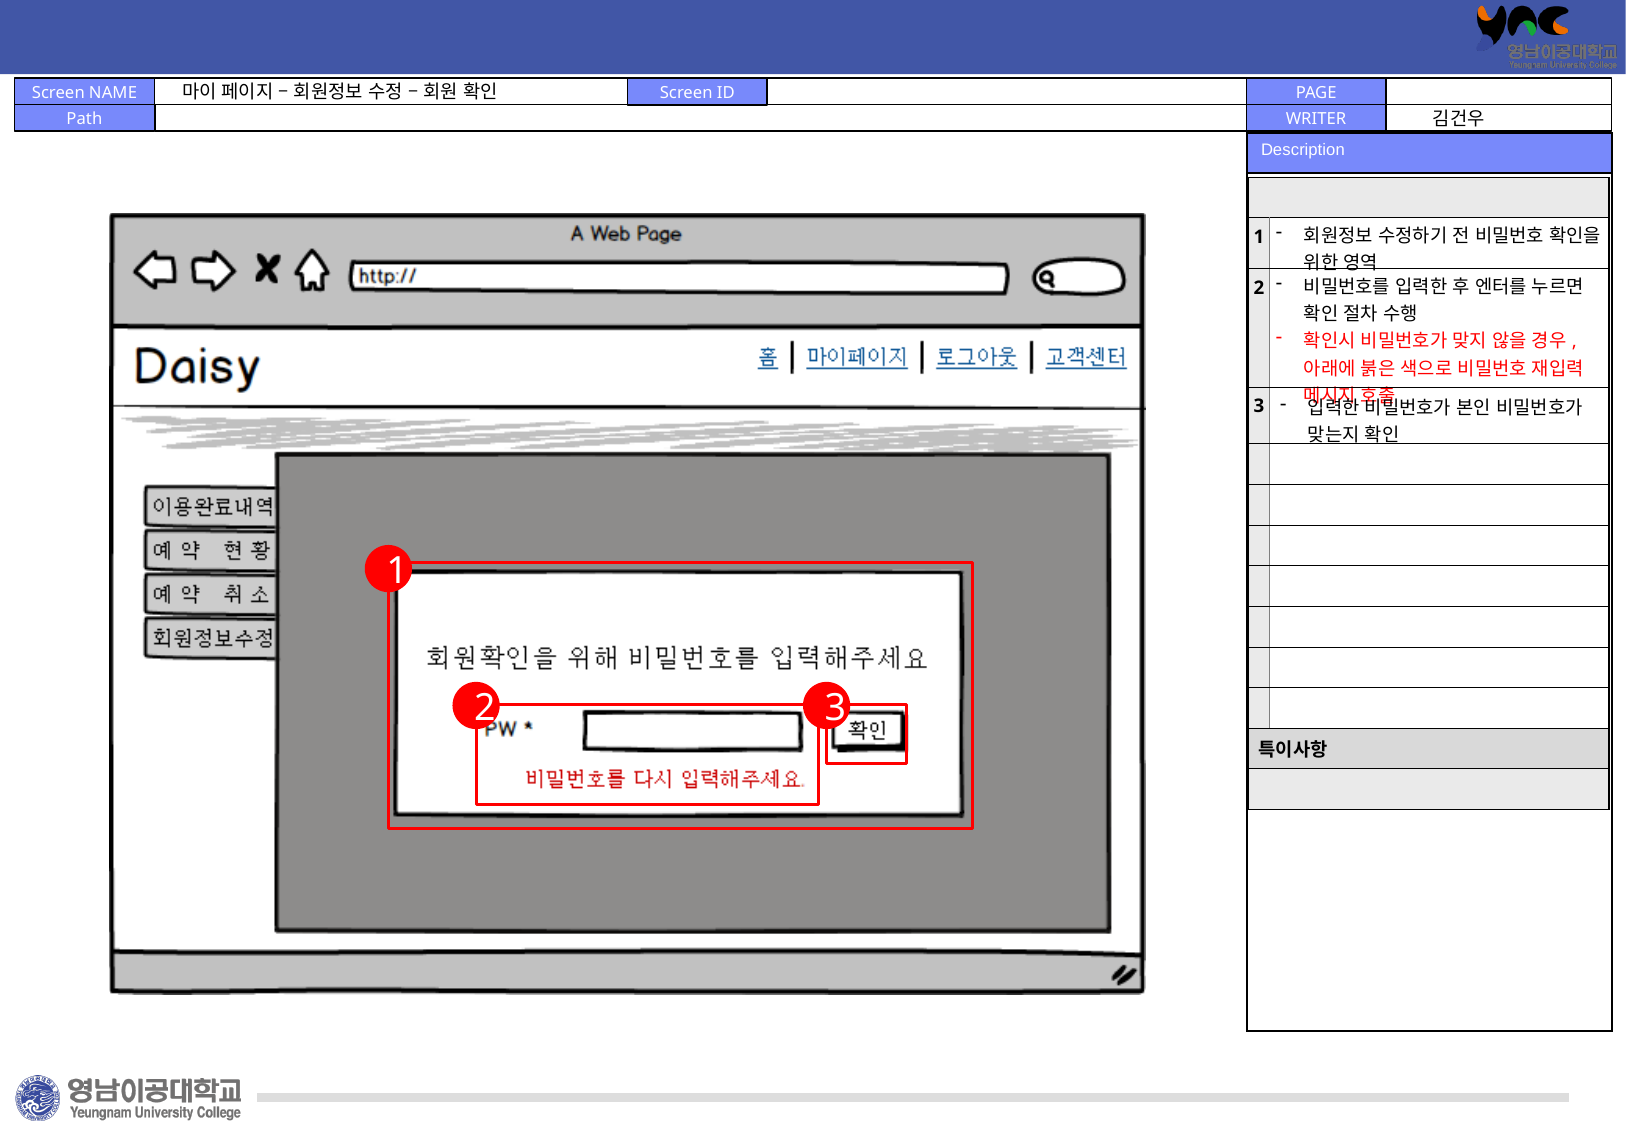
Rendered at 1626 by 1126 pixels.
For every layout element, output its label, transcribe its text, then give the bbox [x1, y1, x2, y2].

table_cell 비밀번호를 입력한 후 엔터를 누르면 확인 절차 수행 확인시 비밀번호가 맞지 않을 경우, 아래에 붉은 색으로 비밀번호 재입력 메시지 호출 [1270, 269, 1608, 387]
text_box 마이 페이지 – 회원정보 수정 – 회원 확인 [167, 72, 513, 110]
table_cell [1249, 526, 1269, 565]
picture [109, 212, 1147, 996]
table_cell [1270, 607, 1608, 647]
table_cell [1249, 485, 1269, 525]
table_cell 특이사항 [1249, 729, 1608, 768]
table_cell [1270, 526, 1608, 565]
table_cell [1249, 607, 1269, 647]
table_cell 회원정보 수정하기 전 비밀번호 확인을 위한 영역 [1270, 218, 1608, 268]
picture [15, 1075, 241, 1121]
table_cell [1249, 566, 1269, 606]
table_cell [1249, 769, 1608, 809]
table_cell [1249, 444, 1269, 484]
table_cell 입력한 비밀번호가 본인 비밀번호가 맞는지 확인 [1270, 388, 1608, 443]
table_cell 2 [1249, 269, 1269, 387]
table_cell [1270, 648, 1608, 687]
table_cell [1249, 688, 1269, 728]
table_cell 1 [1249, 218, 1269, 268]
table_cell 3 [1249, 388, 1269, 443]
table_header [1249, 178, 1608, 217]
table_cell [1270, 444, 1608, 484]
table_cell [1270, 566, 1608, 606]
text_box 김건우 [1418, 99, 1500, 137]
table_cell [1270, 485, 1608, 525]
table_cell [1249, 648, 1269, 687]
picture [1476, 5, 1617, 69]
table_cell [1270, 688, 1608, 728]
